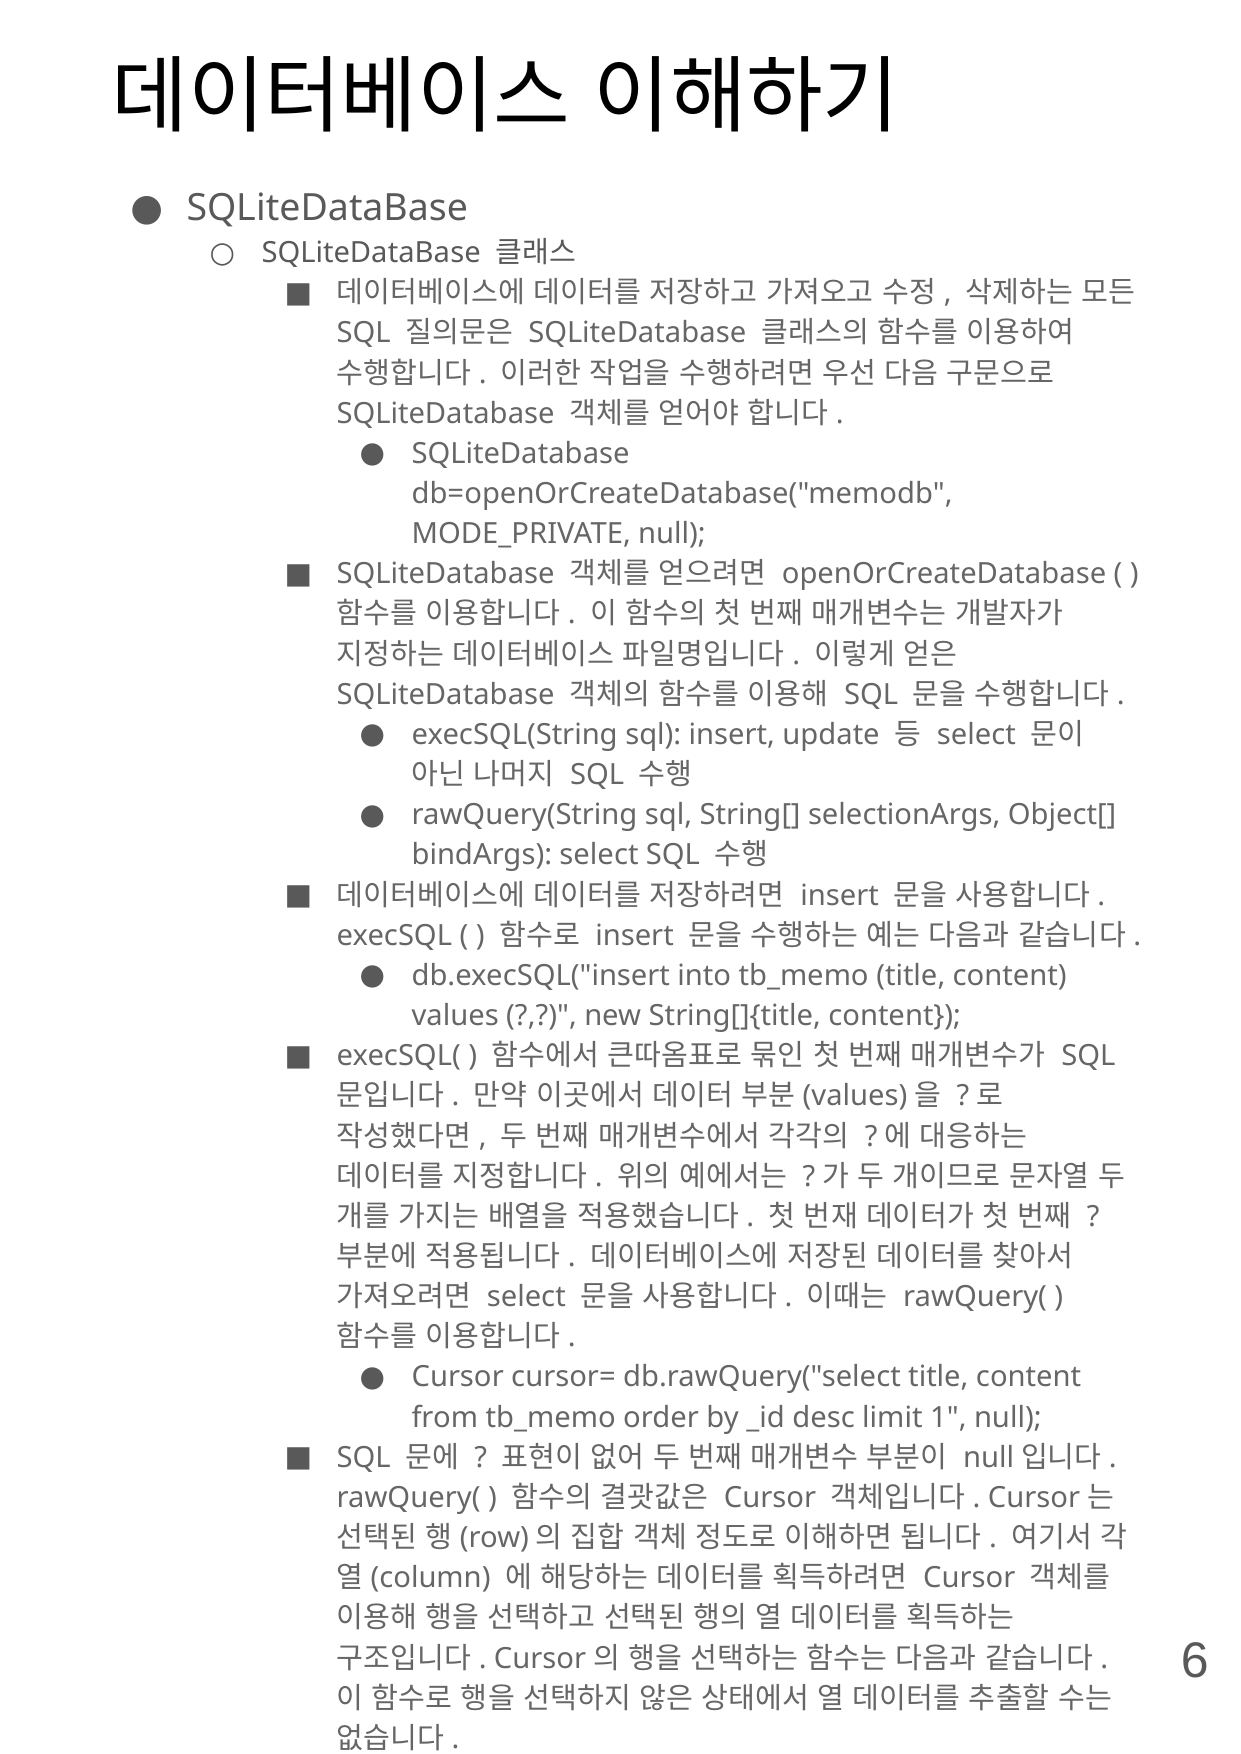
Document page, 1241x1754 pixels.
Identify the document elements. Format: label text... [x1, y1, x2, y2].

title 데이터베이스 이해하기 [96, 27, 1157, 162]
list SQLiteDataBase SQLiteDataBase 클래스 데이터베이스에 데이터를 저장하고 가져오고 수정, 삭제하는 모든 SQL 질의문은 SQLiteDatabase 클래스의 함수를 이용하여 수행합니다. 이러한 작업을 수행하려면 우선 다음 구문으로 SQLiteDatabase 객체를 얻어야 합니다. SQLiteDatabase db=openOrCreateDatabase("memodb", MODE_PRIVATE, null); SQLiteDatabase 객체를 얻으려면 openOrCreateDatabase ( ) 함수를 이용합니다. 이 함수의 첫 번째 매개변수는 개발자가 지정하는 데이터베이스 파일명입니다. 이렇게 얻은 SQLiteDatabase 객체의 함수를 이용해 SQL 문을 수행합니다. execSQL(String sql): insert, update 등 select 문이 아닌 나머지 SQL 수행 rawQuery(String sql, String[] selectionArgs, Object[] bindArgs): select SQL 수행 데이터베이스에 데이터를 저장하려면 insert 문을 사용합니다. execSQL ( ) 함수로 insert 문을 수행하는 예는 다음과 같습니다. db.execSQL("insert into tb_memo (title, content) values (?,?)", new String[]{title, content}); execSQL( ) 함수에서 큰따옴표로 묶인 첫 번째 매개변수가 SQL 문입니다. 만약 이곳에서 데이터 부분(values)을 ?로 작성했다면, 두 번째 매개변수에서 각각의 ?에 대응하는 데이터를 지정합니다. 위의 예에서는 ?가 두 개이므로 문자열 두 개를 가지는 배열을 적용했습니다. 첫 번재 데이터가 첫 번째 ? 부분에 적용됩니다. 데이터베이스에 저장된 데이터를 찾아서 가져오려면 select 문을 사용합니다. 이때는 rawQuery( ) 함수를 이용합니다. Cursor cursor= db.rawQuery("select title, content from tb_memo order by _id desc limit 1", null); SQL 문에 ? 표현이 없어 두 번째 매개변수 부분이 null입니다. rawQuery( ) 함수의 결괏값은 Cursor 객체입니다. Cursor는 선택된 행(row)의 집합 객체 정도로 이해하면 됩니다. 여기서 각 열(column) 에 해당하는 데이터를 획득하려면 Cursor 객체를 이용해 행을 선택하고 선택된 행의 열 데이터를 획득하는 구조입니다. Cursor의 행을 선택하는 함수는 다음과 같습니다. 이 함수로 행을 선택하지 않은 상태에서 열 데이터를 추출할 수는 없습니다. moveToNext(): 순서상으로 다음 행 선택 moveToFirst(): 가장 첫 번째 행 선택 moveToLast(): 가장 마지막 행 선택 moveToPrevious(): 순서상으로 이전 행 선택 moveToNext( ) 함수를 이용하여 행을 선택하고, 선택된 행의 getString ( ) 함수를 이용하여 열 데이터를 가져오는 예입니다. 이때 getString ( ) 함수의 매개변수는 몇 번째 열의 데이터를 가져오는지 지정합니다. 예를 들어, getString (0)이면 첫 번째 열의 데이터를 가져옵니다. while (cursor.moveToNext()){ titleView.setText(cursor.getString(0)); contentview.setText(cursor.getString(1)); } [96, 162, 1157, 1591]
slide_number 6 [1108, 1590, 1224, 1725]
